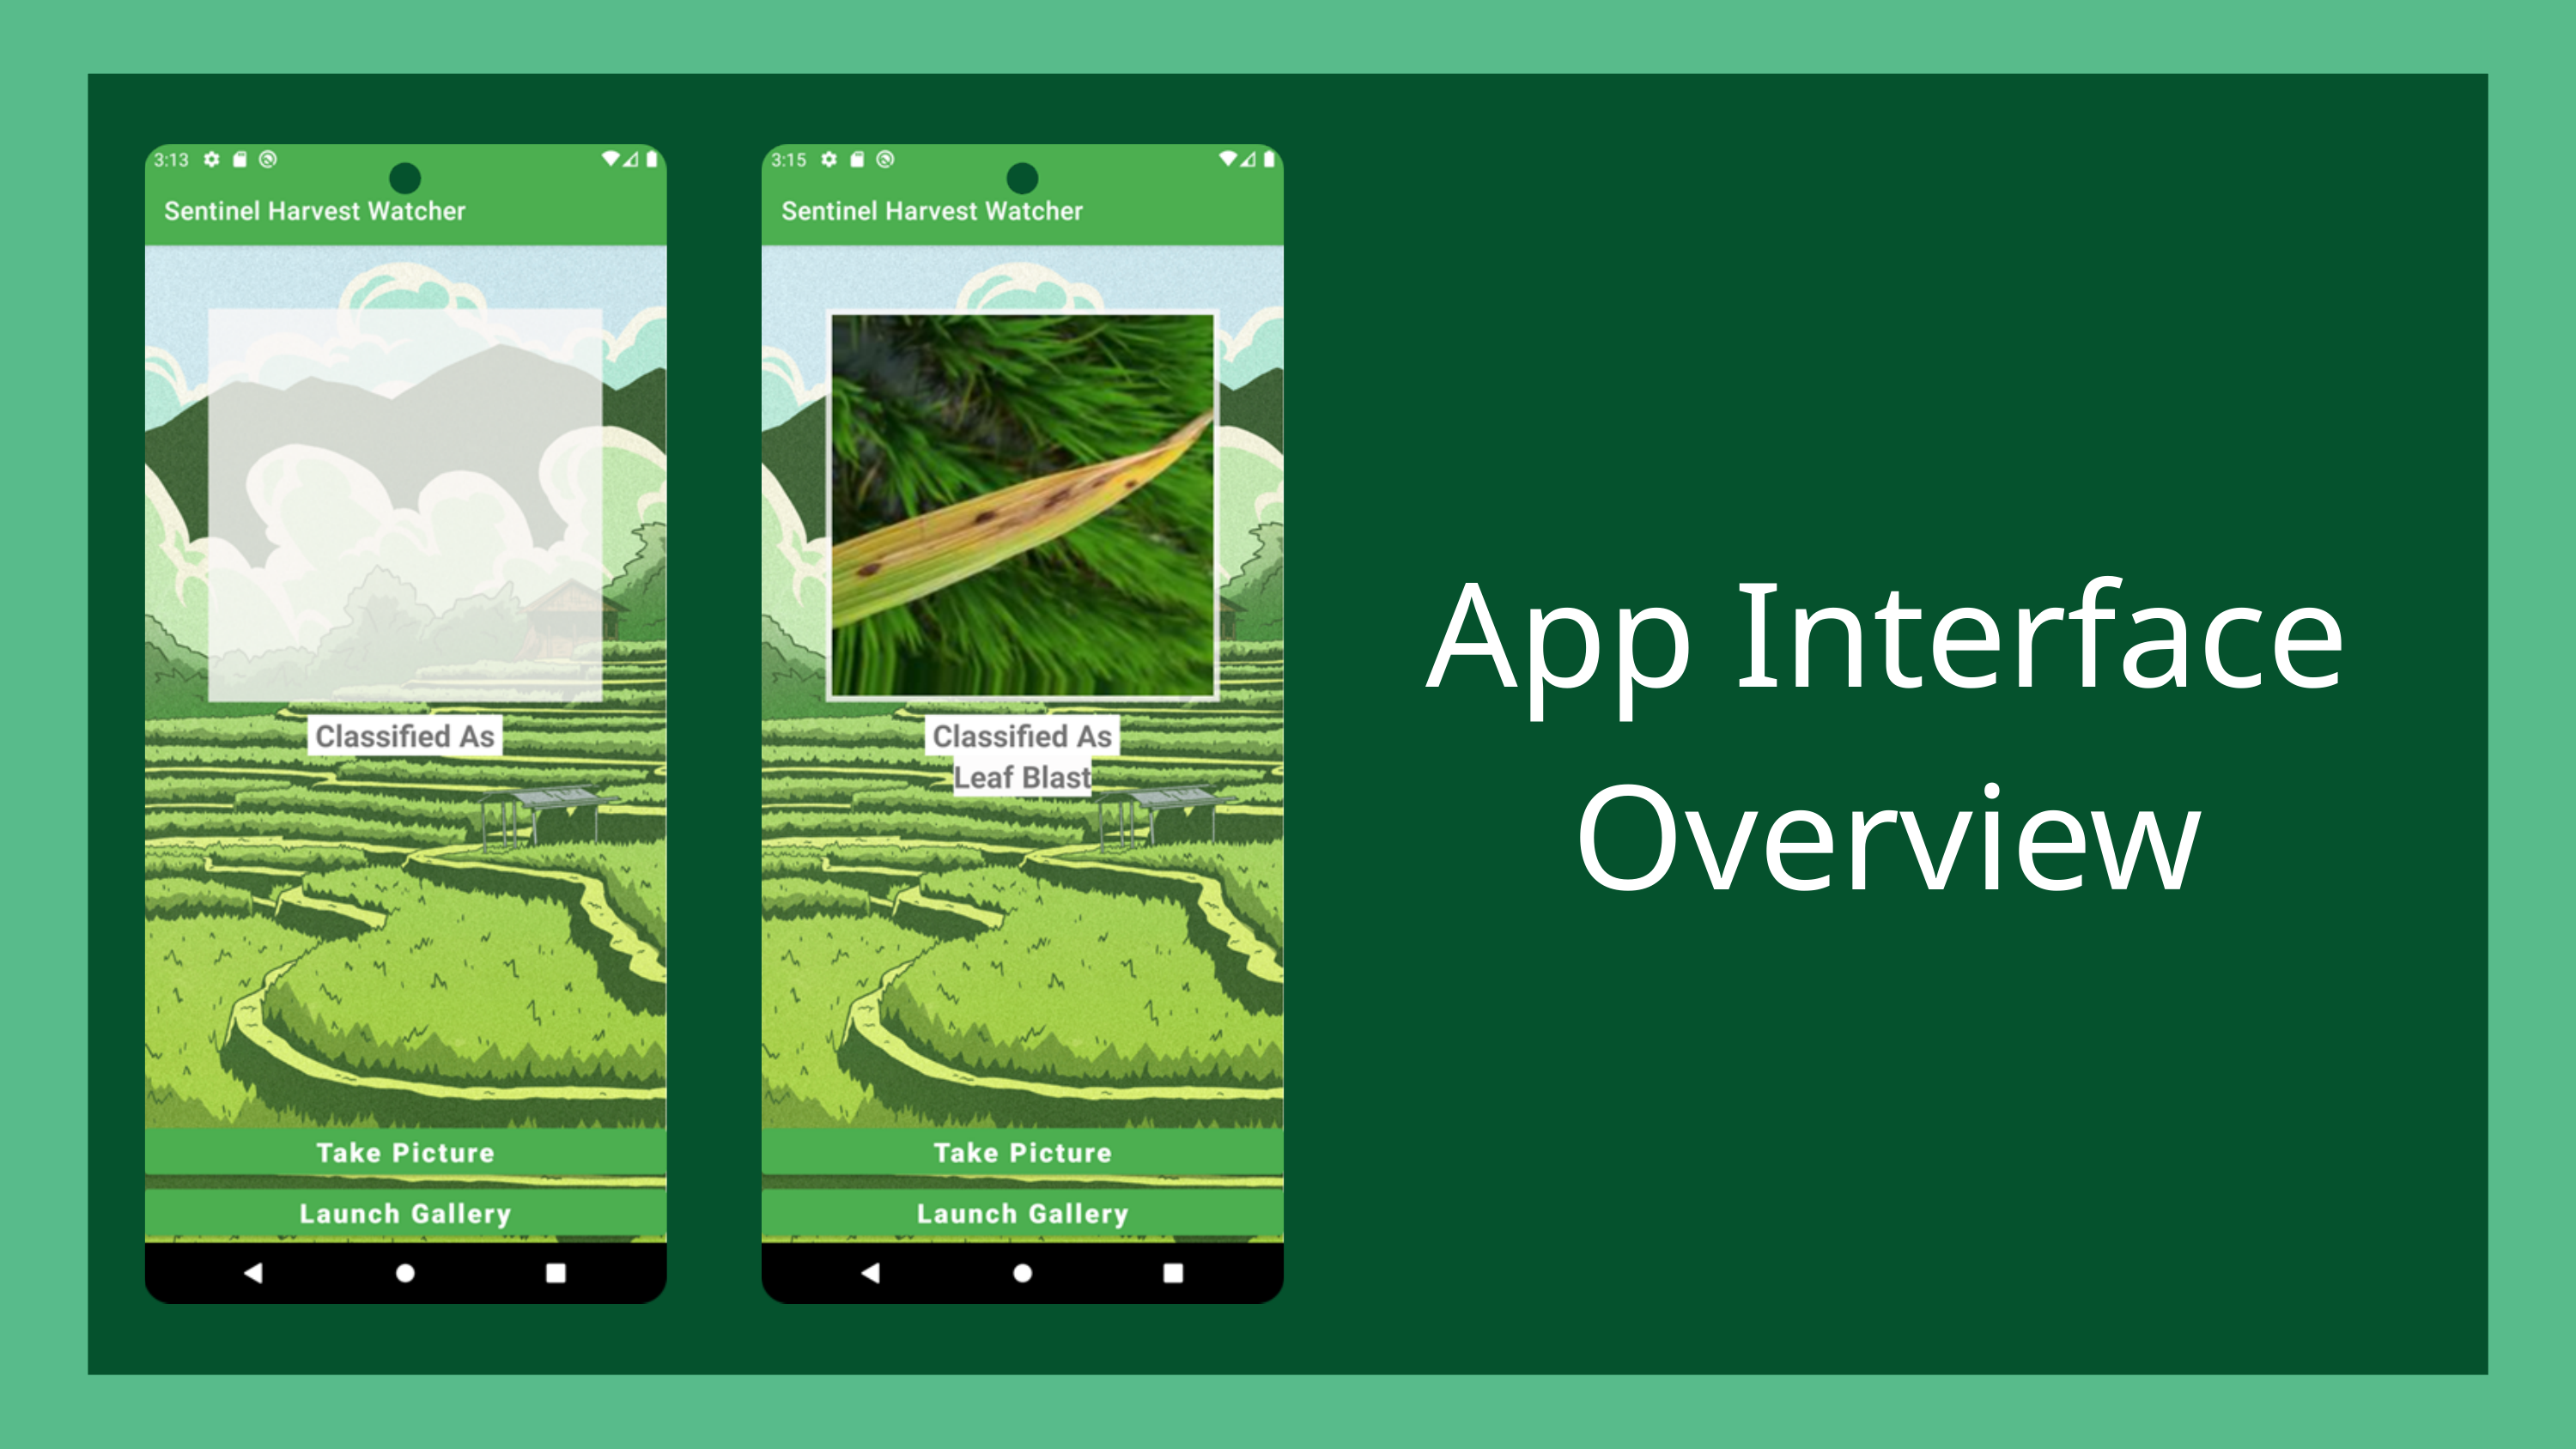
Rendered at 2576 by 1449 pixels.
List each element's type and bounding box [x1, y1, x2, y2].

text_box [88, 73, 2488, 1375]
text_box [144, 144, 2432, 1304]
